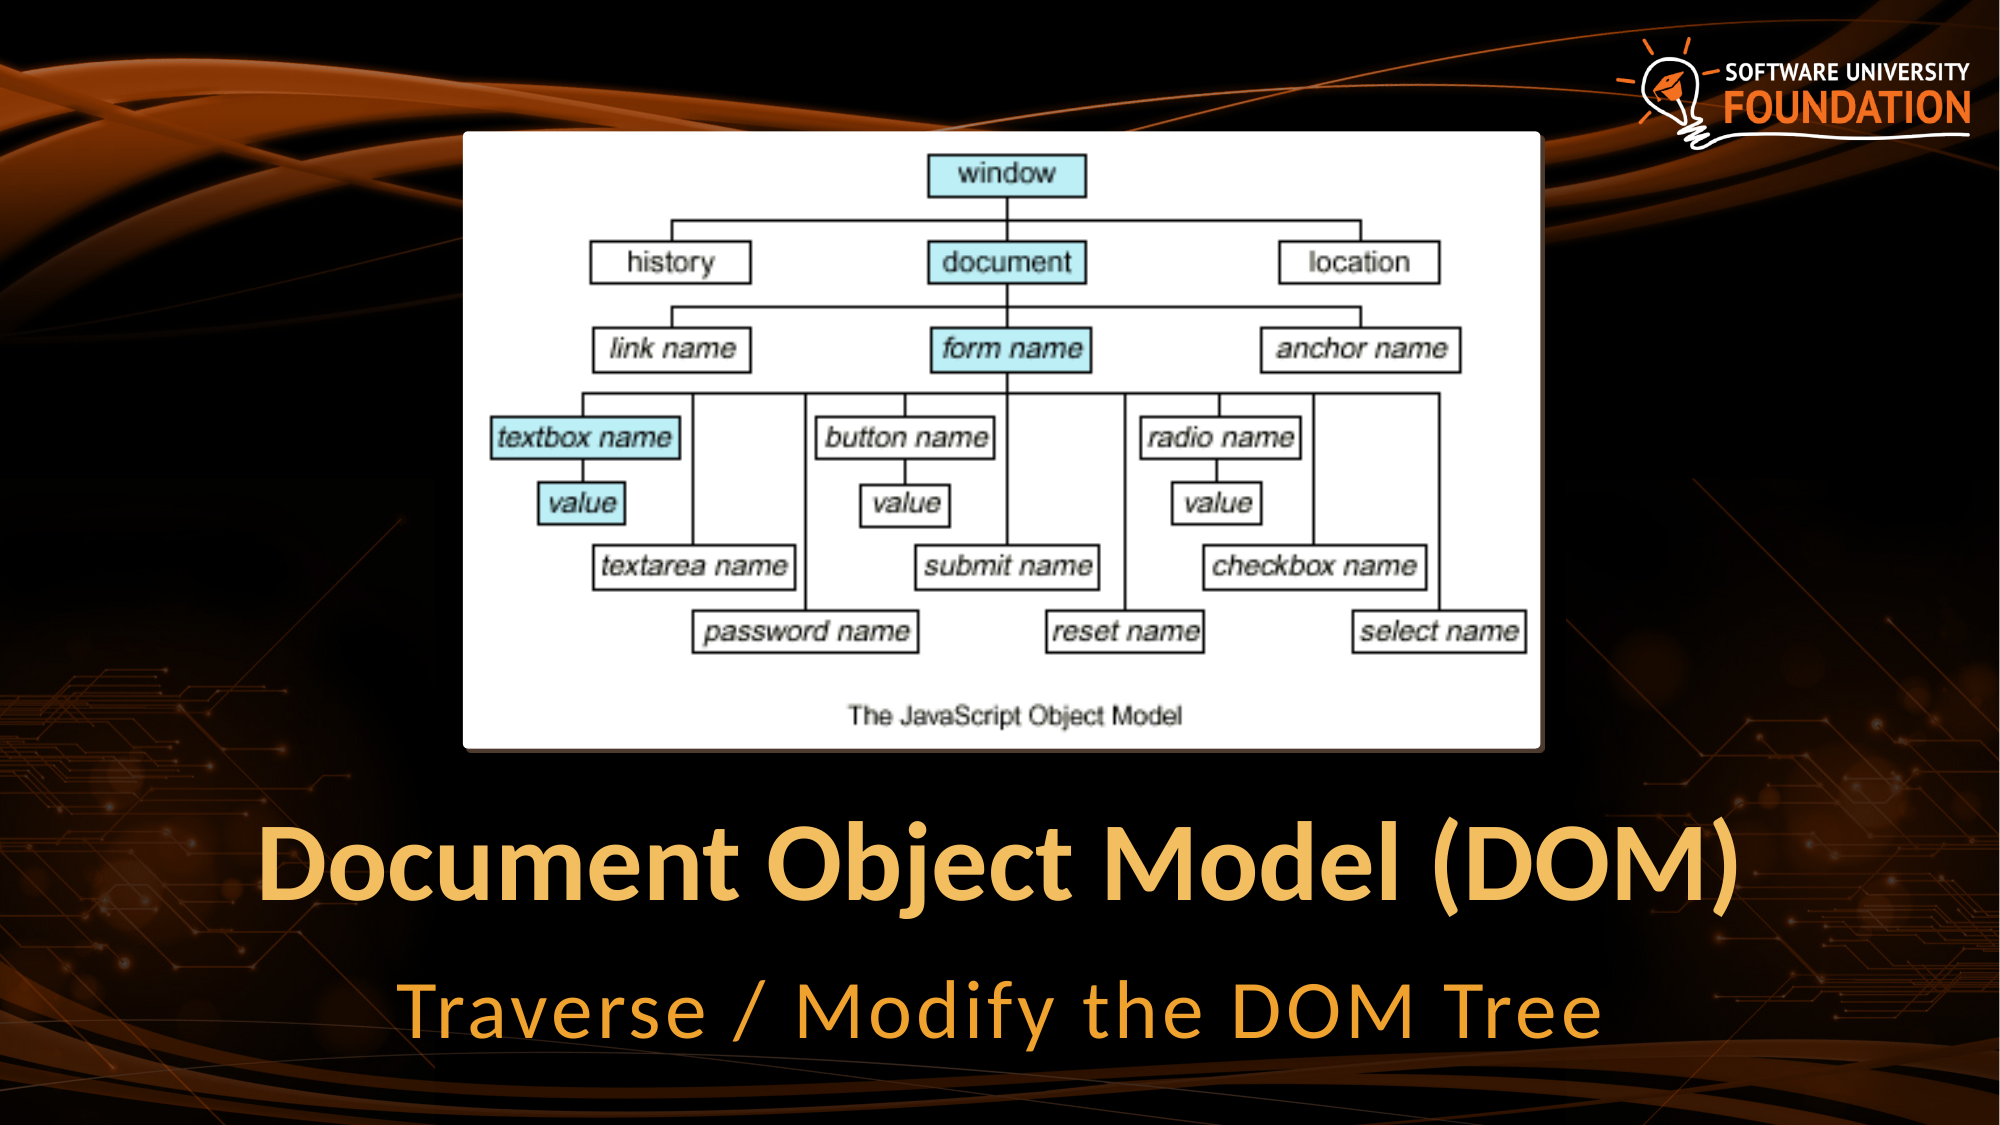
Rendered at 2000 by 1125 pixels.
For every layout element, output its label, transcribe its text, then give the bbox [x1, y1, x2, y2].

title Document Object Model (DOM) [194, 796, 1807, 932]
picture [0, 0, 2000, 1125]
list Traverse / Modify the DOM Tree [194, 944, 1807, 1062]
